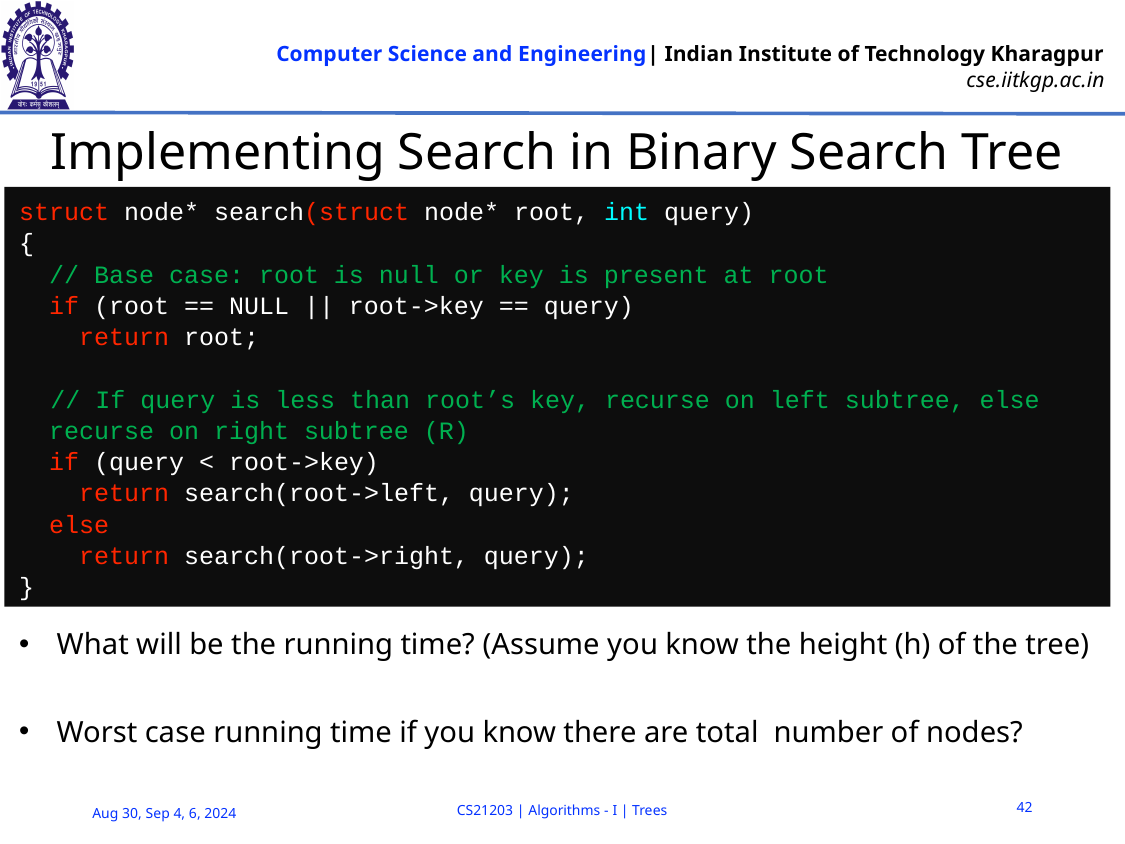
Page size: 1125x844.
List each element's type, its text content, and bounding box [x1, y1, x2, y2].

picture [1, 1, 74, 110]
footer CS21203 | Algorithms - I | Trees [185, 787, 940, 833]
title Implementing Search in Binary Search Tree [35, 78, 1078, 186]
slide_number 42 [992, 785, 1048, 831]
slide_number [77, 798, 274, 844]
text_box struct node* search(struct node* root, int query) { // Base case: root is null or key is present at root if (root == NULL || root->key == query) return root; // If query is less than root’s key, recurse on left subtree, else recurse on right subtree (R) if (query < root->key) return search(root->left, query); else return search(root->right, query); } [4, 186, 1111, 607]
